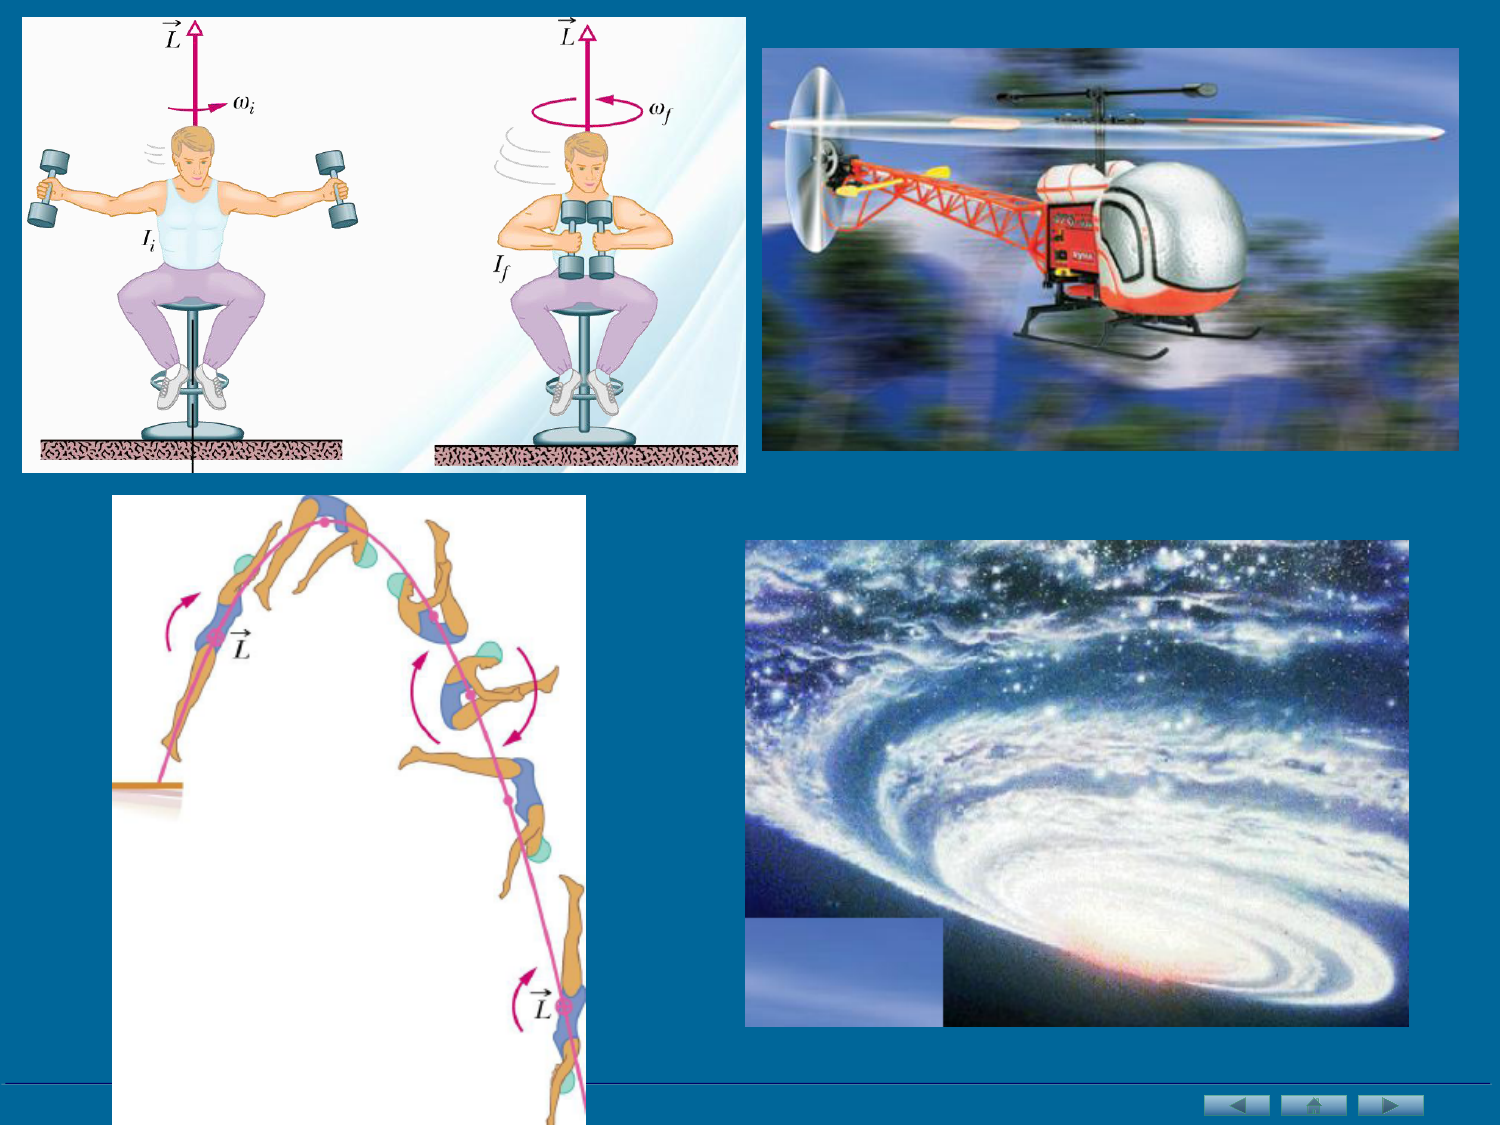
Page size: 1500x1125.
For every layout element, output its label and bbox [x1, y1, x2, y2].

picture [763, 49, 1458, 450]
picture [746, 541, 1408, 1026]
picture [111, 496, 586, 1125]
picture [23, 18, 745, 472]
